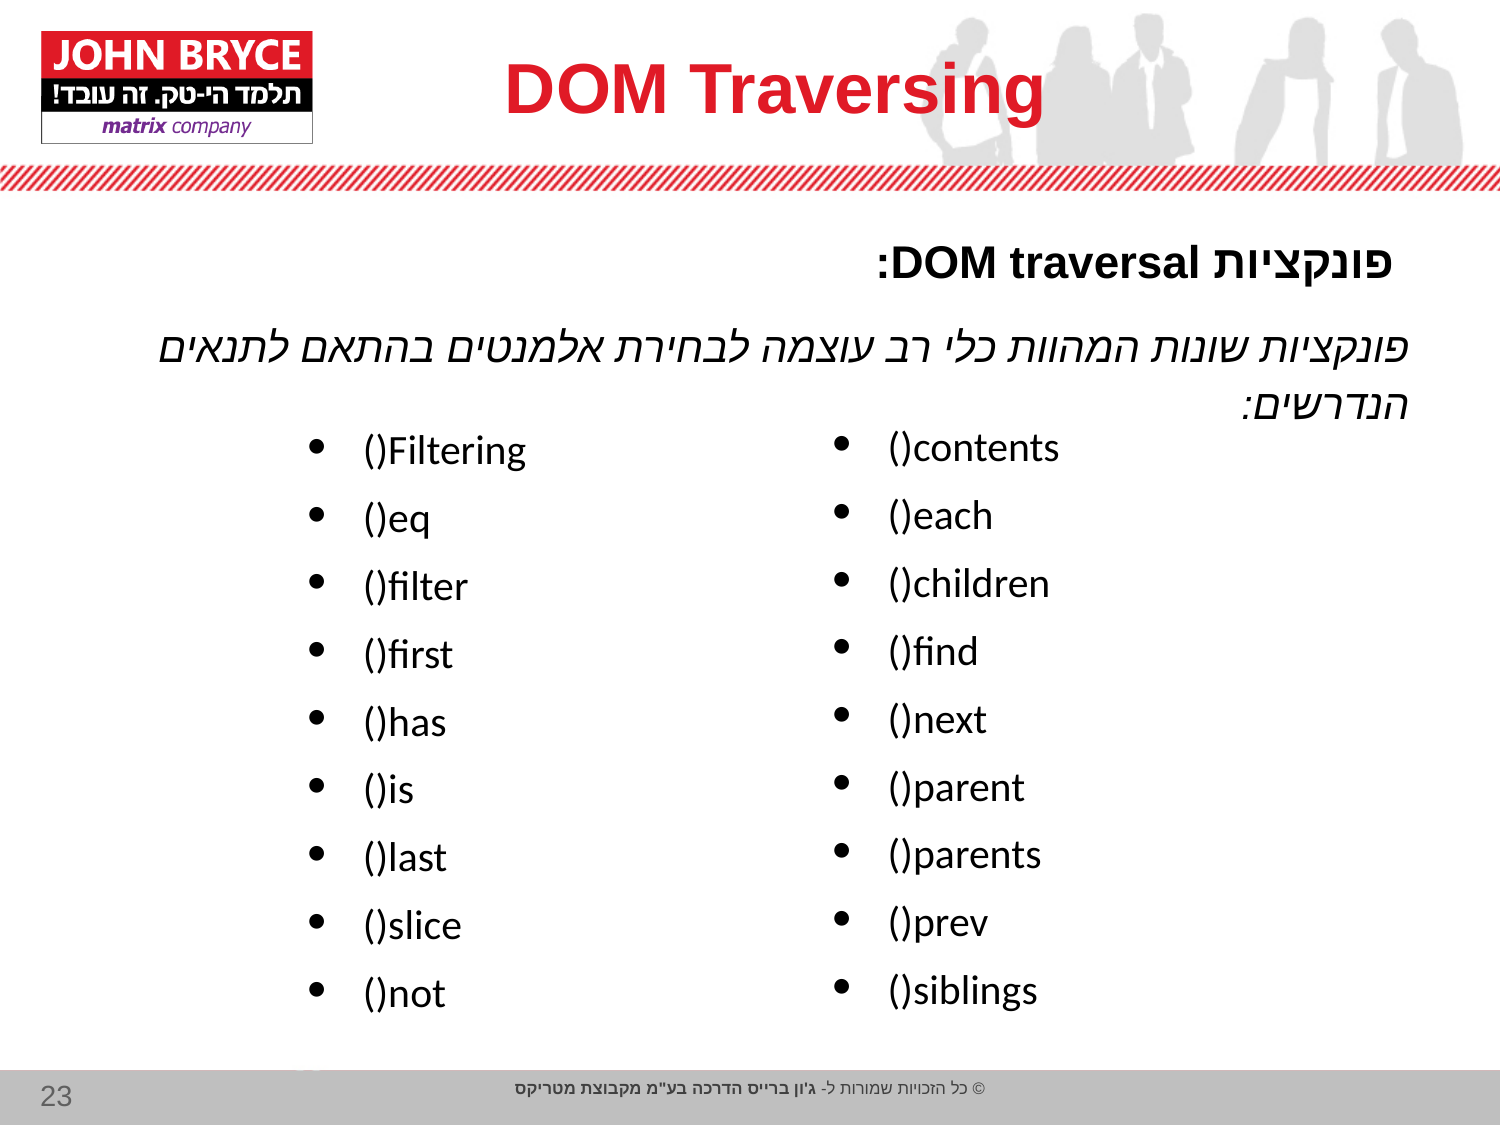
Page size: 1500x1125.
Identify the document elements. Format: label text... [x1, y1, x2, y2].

list פונקציות DOM traversal: [58, 224, 1409, 298]
text_box ()Filtering ()eq ()filter ()first ()has ()is ()last ()slice ()not [291, 400, 689, 1026]
text_box ()contents ()each ()children ()find ()next ()parent ()parents ()prev ()siblings [816, 397, 1179, 1026]
picture [0, 0, 1500, 1070]
text_box פונקציות שונות המהוות כלי רב עוצמה לבחירת אלמנטים בהתאם לתנאים הנדרשים: [42, 298, 1425, 407]
title DOM Traversing [490, 21, 1483, 149]
list פונקציות DOM traversal: [58, 407, 1409, 1029]
